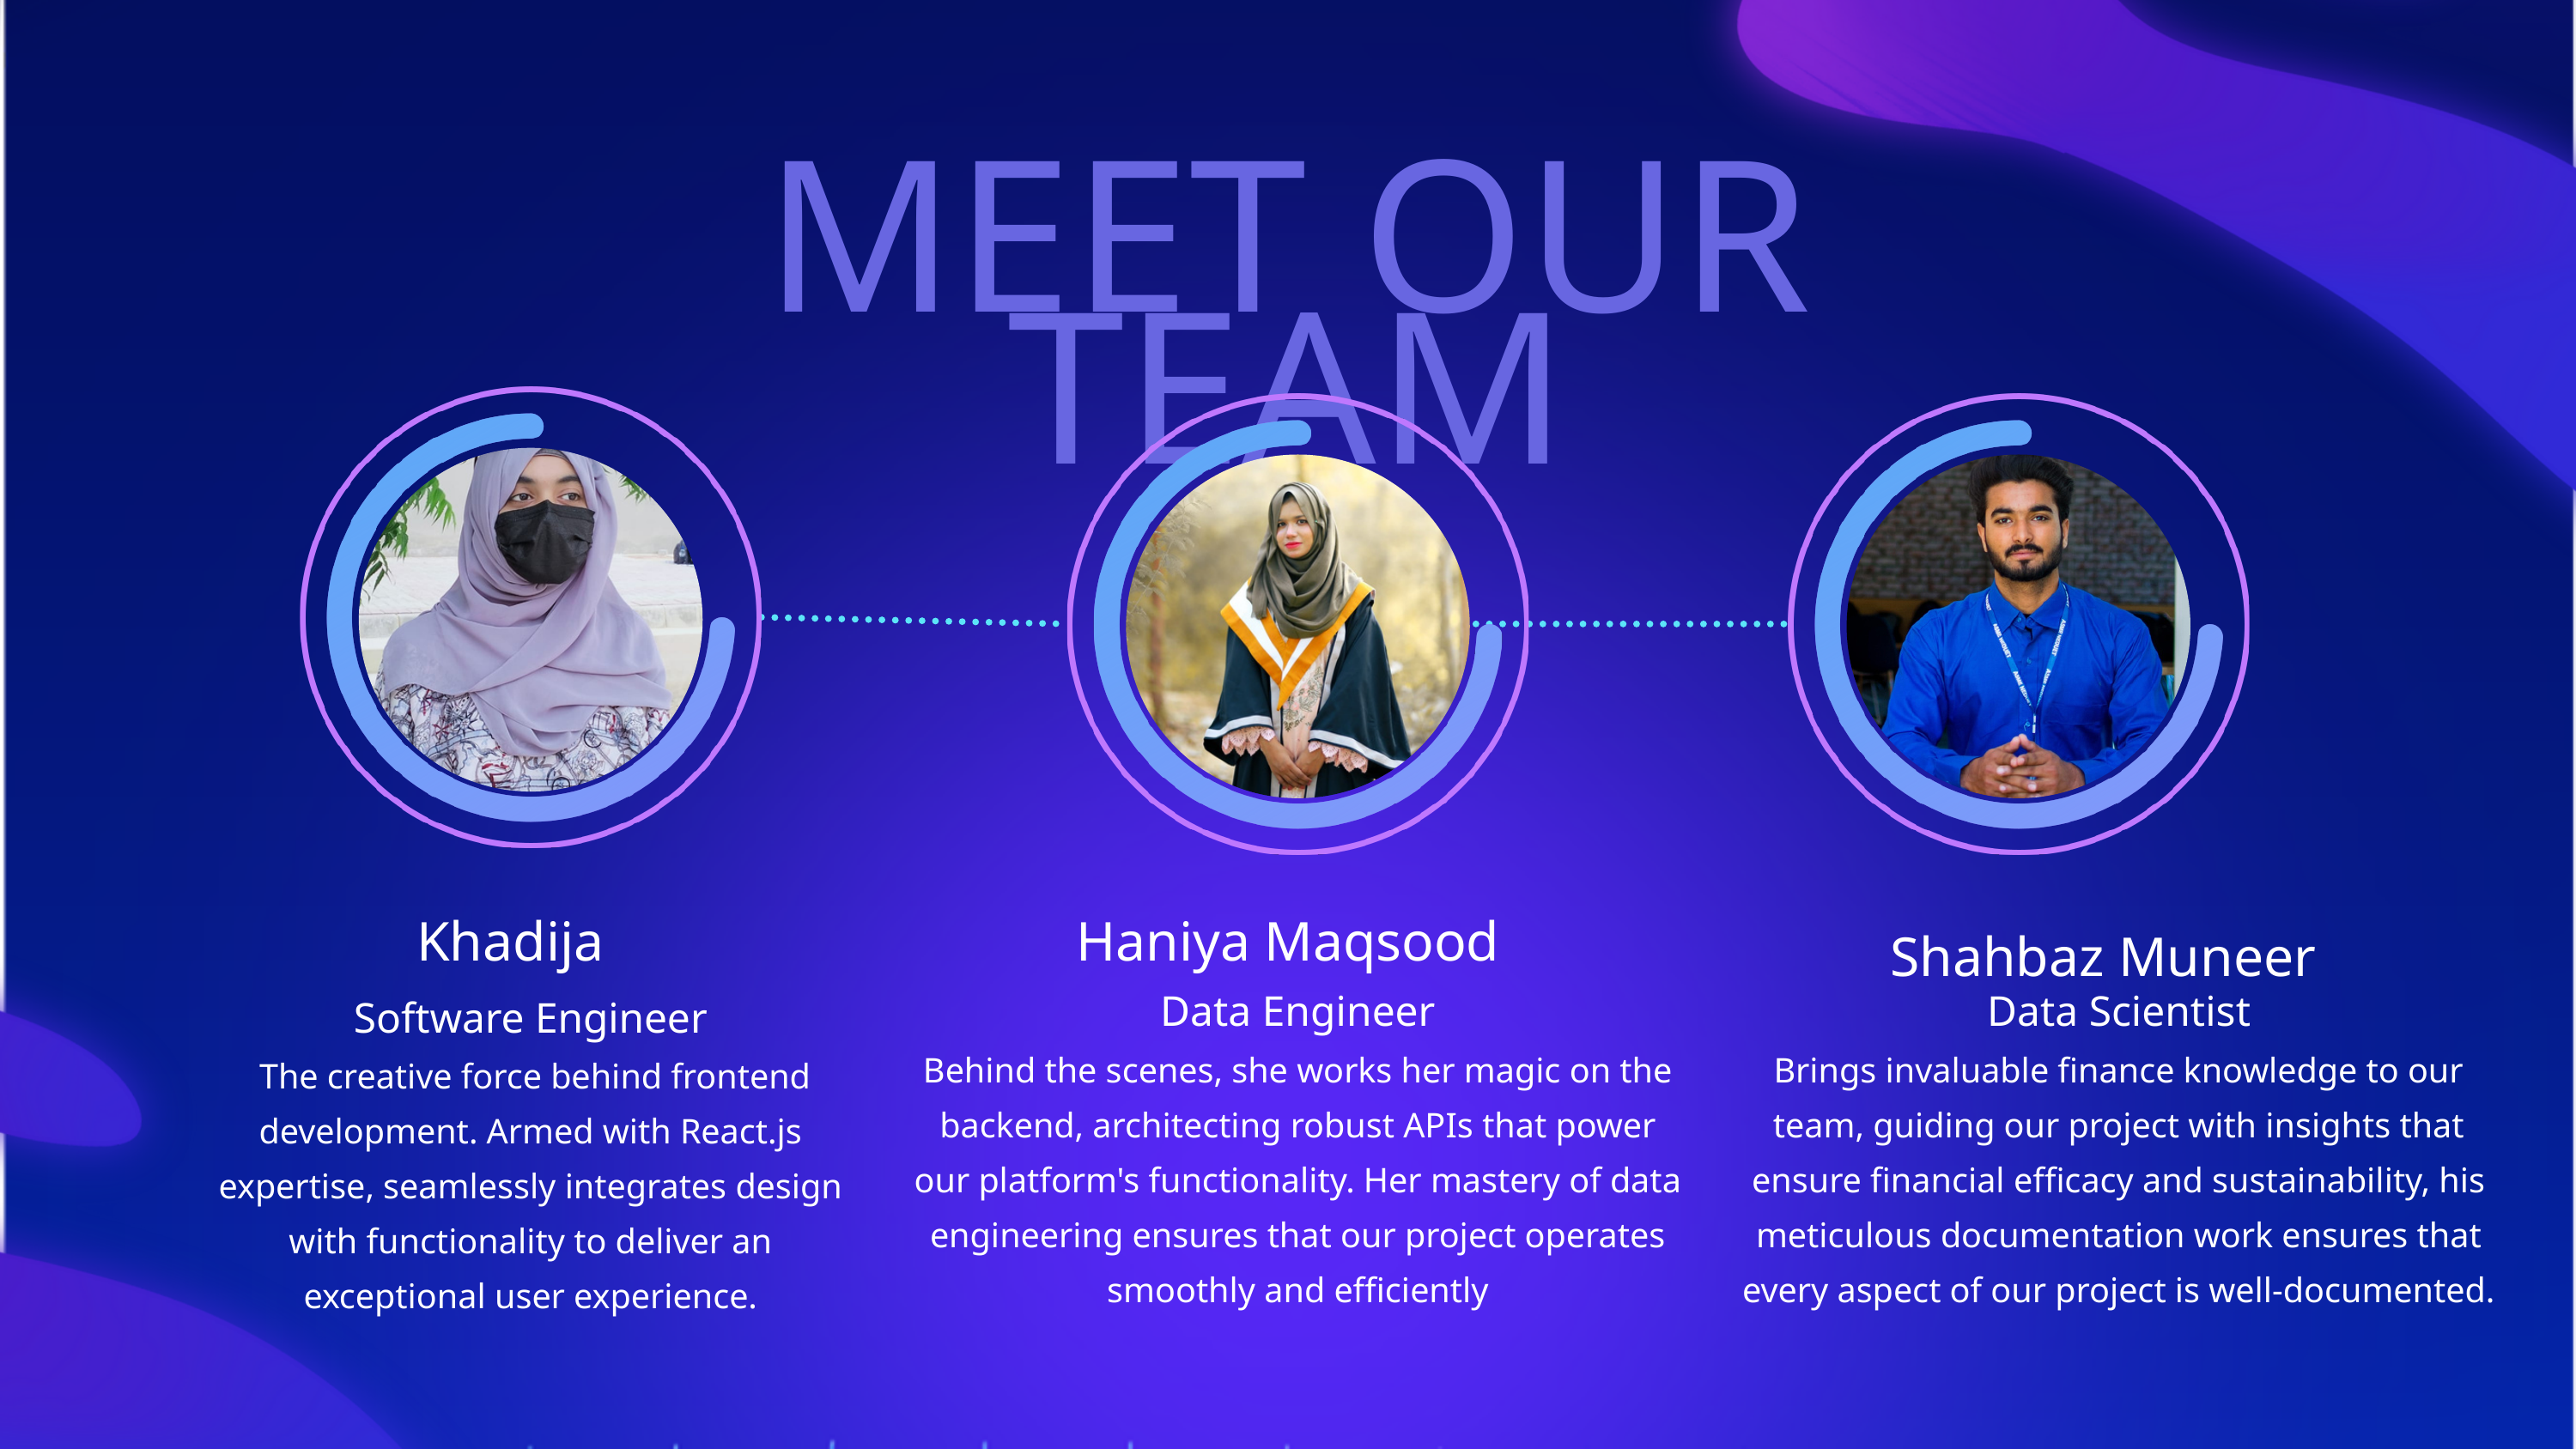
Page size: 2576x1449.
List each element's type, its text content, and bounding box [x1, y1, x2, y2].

text_box [0, 652, 592, 1449]
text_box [300, 386, 762, 848]
text_box [1788, 393, 2250, 855]
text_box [182, 900, 860, 1304]
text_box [1066, 392, 1529, 855]
text_box [0, 0, 1489, 652]
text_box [907, 900, 1689, 1304]
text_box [1846, 454, 2191, 799]
text_box MEET OUR TEAM [611, 202, 1965, 506]
text_box [1489, 0, 2576, 637]
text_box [1737, 915, 2500, 1360]
text_box [592, 506, 2576, 1449]
